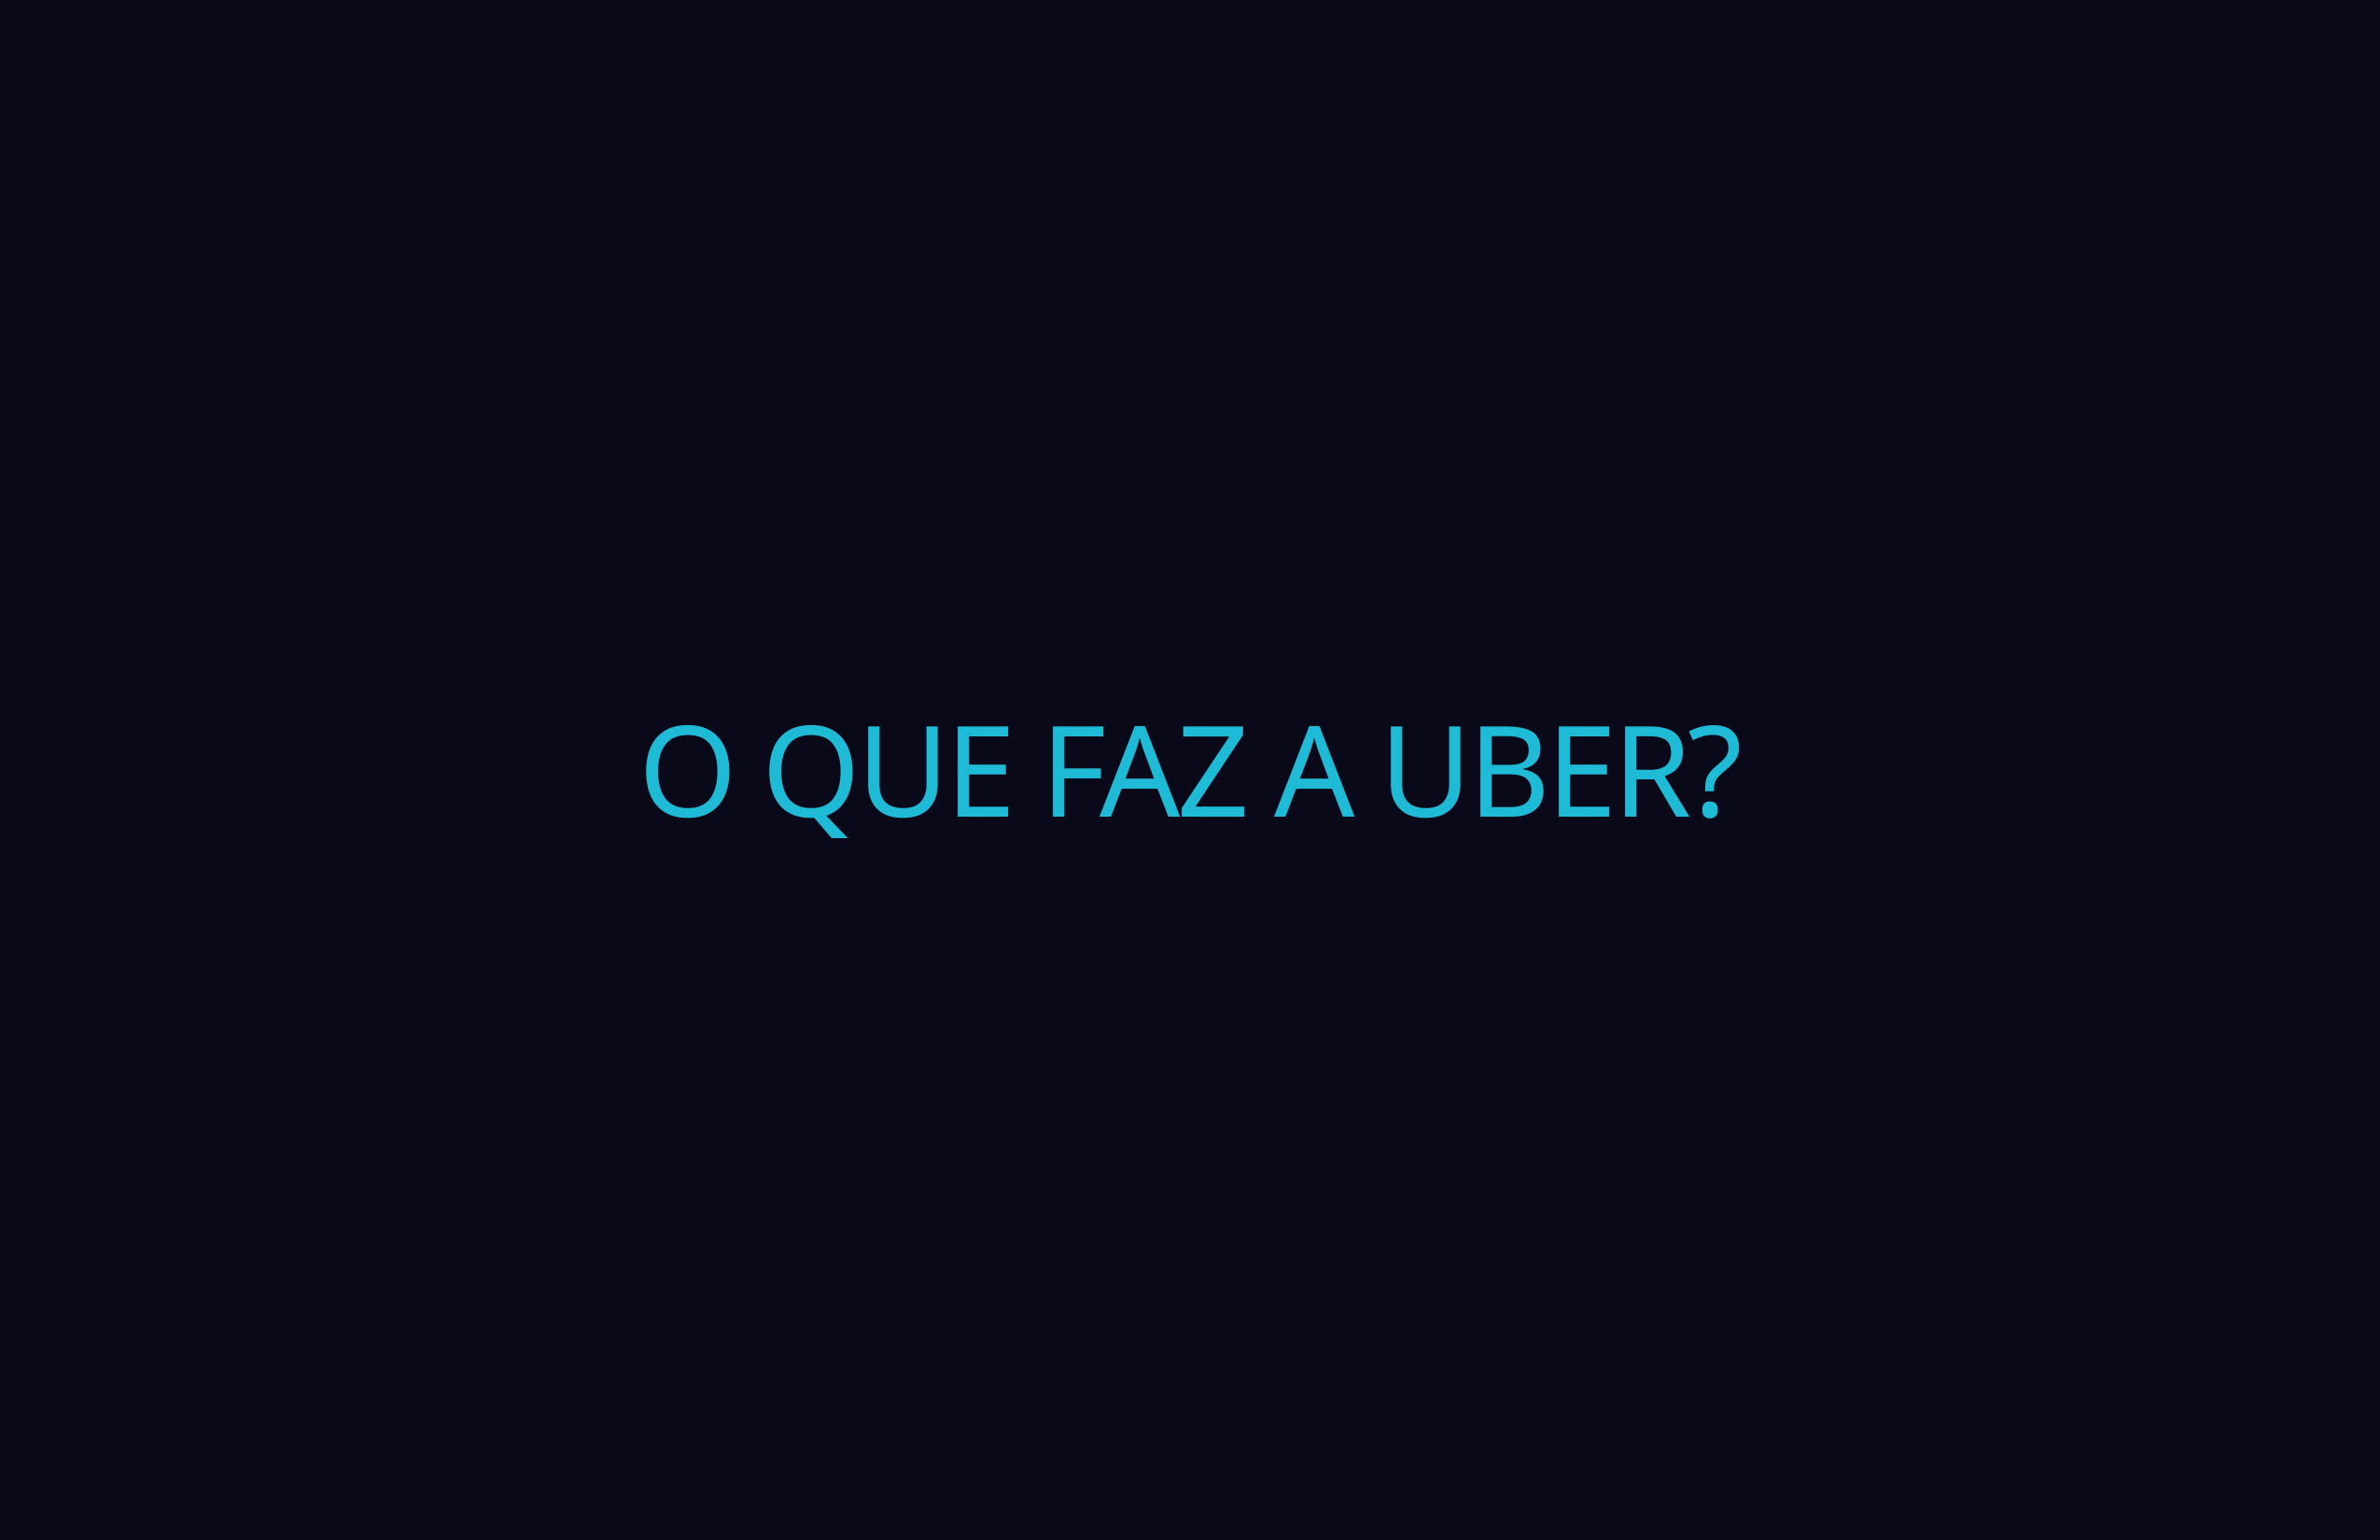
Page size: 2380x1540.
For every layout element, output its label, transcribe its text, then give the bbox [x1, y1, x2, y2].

list O QUE FAZ a uber? [317, 310, 2065, 1223]
